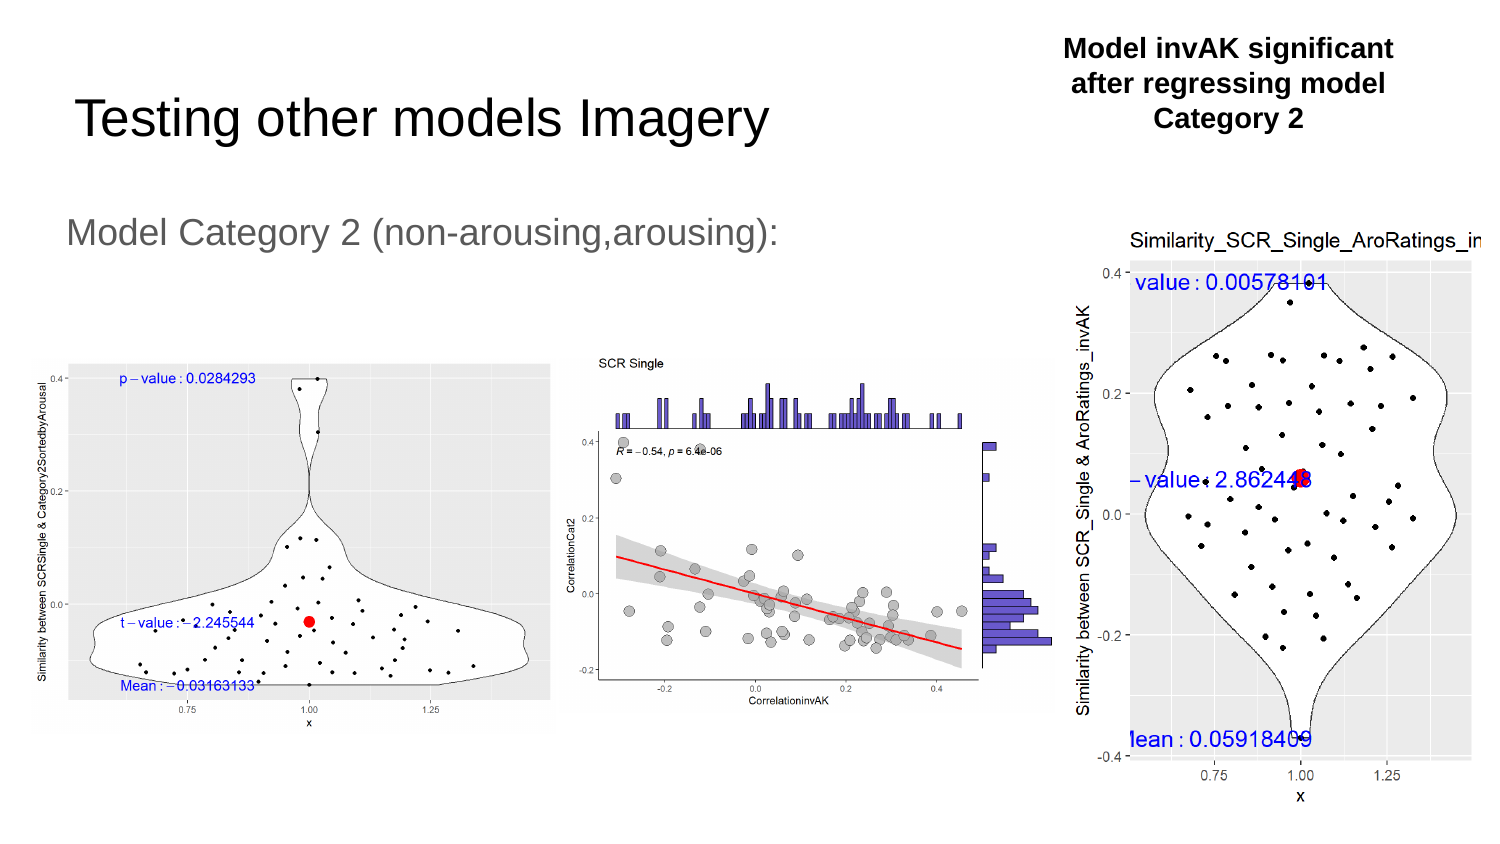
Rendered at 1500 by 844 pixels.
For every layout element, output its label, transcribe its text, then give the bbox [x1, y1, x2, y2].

picture [31, 358, 556, 734]
picture [1066, 222, 1488, 815]
list Model Category 2 (non-arousing,arousing): [51, 186, 1449, 747]
picture [559, 358, 1055, 713]
text_box Model invAK significant after regressing model Category 2 [1046, 14, 1411, 132]
title Testing other models Imagery [59, 68, 1458, 163]
